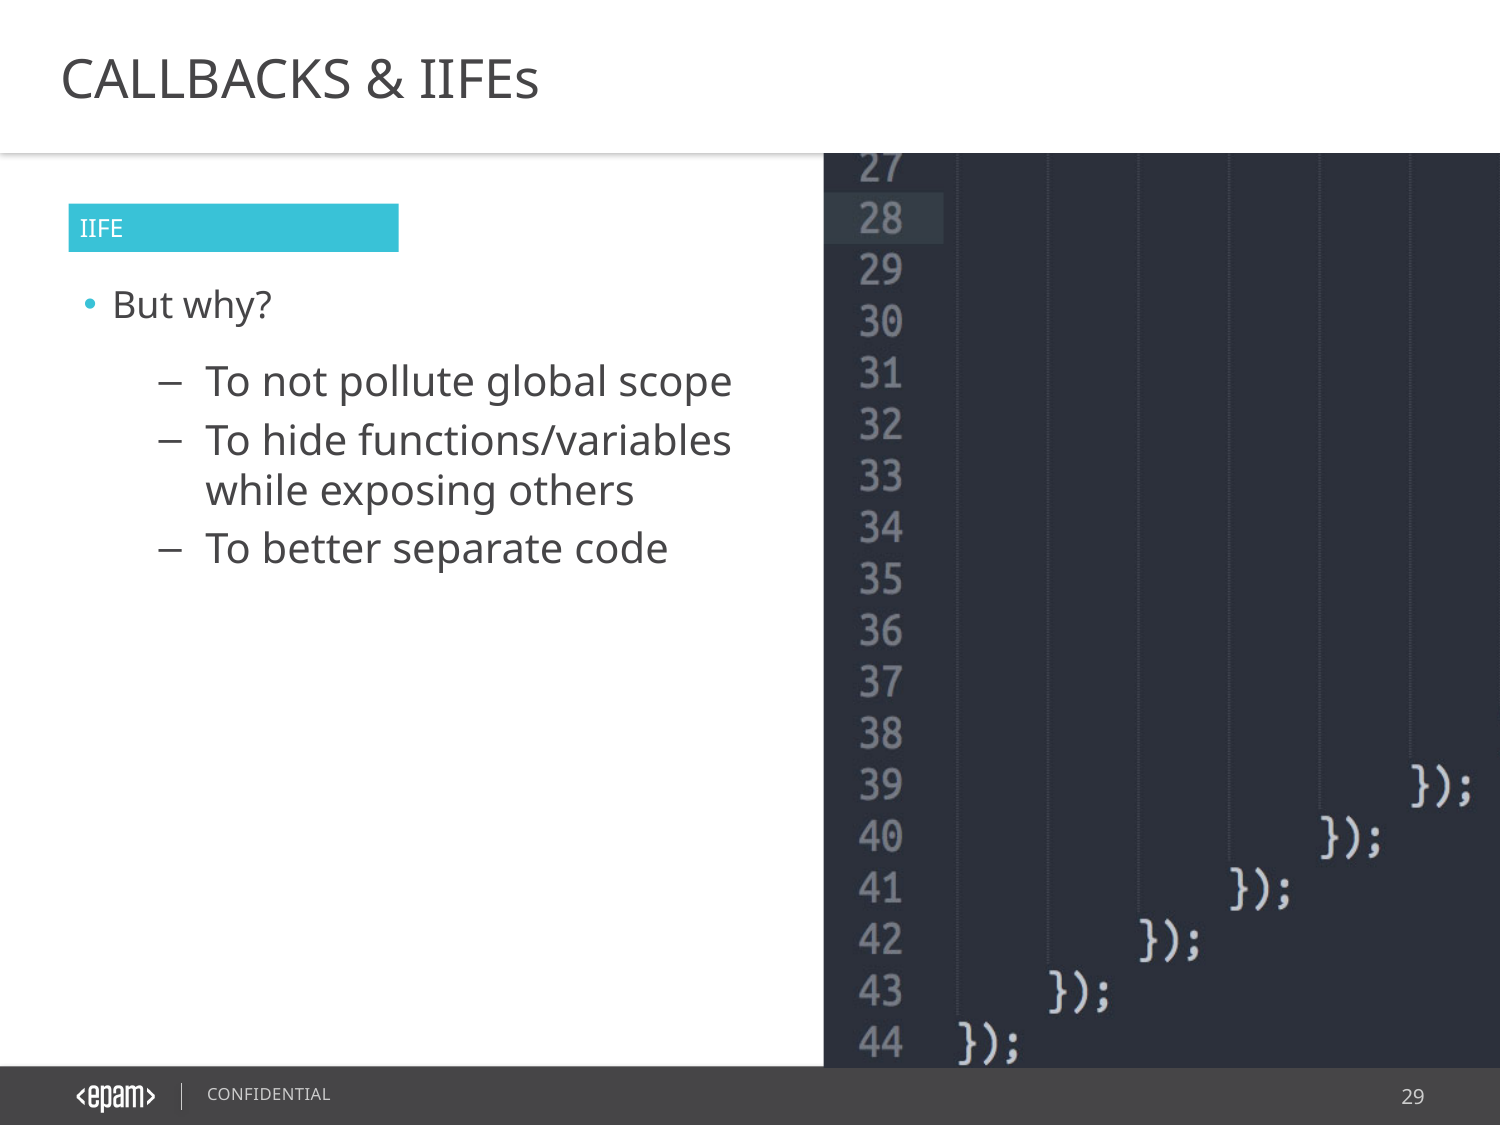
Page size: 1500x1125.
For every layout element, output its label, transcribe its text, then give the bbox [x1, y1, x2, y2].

picture [823, 152, 1500, 1069]
text_box IIFE [68, 203, 399, 252]
list CALLBACKS & IIFEs [0, 0, 1500, 153]
picture [76, 1085, 155, 1113]
list But why? To not pollute global scope To hide functions/variables while exposing others To better separate code [68, 264, 763, 1047]
